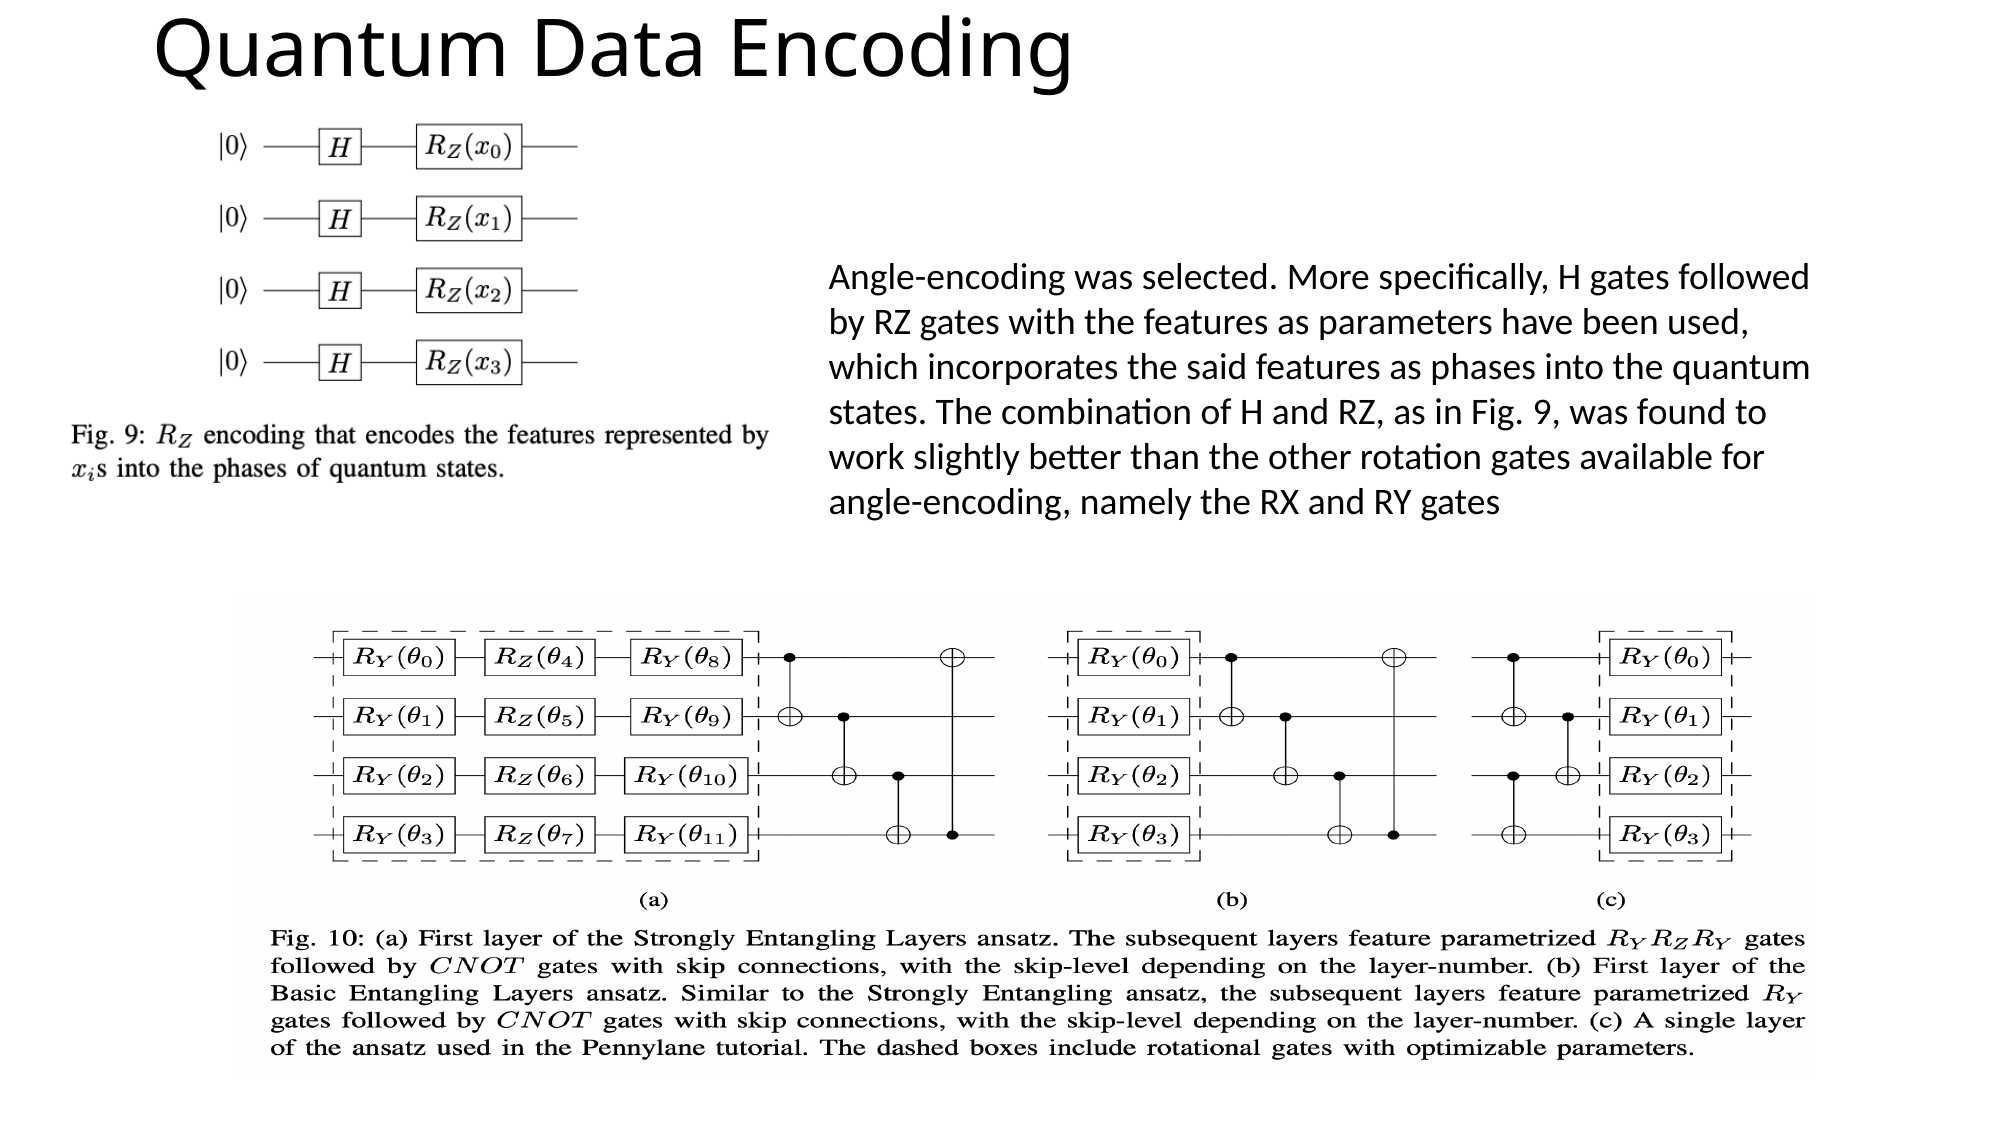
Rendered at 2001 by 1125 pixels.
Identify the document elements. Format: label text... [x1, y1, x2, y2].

text_box Angle-encoding was selected. More specifically, H gates followed by RZ gates with the features as parameters have been used, which incorporates the said features as phases into the quantum states. The combination of H and RZ, as in Fig. 9, was found to work slightly better than the other rotation gates available for angle-encoding, namely the RX and RY gates [813, 244, 1831, 529]
picture [235, 592, 1809, 1079]
picture [25, 108, 780, 509]
title Quantum Data Encoding [137, 0, 1756, 102]
